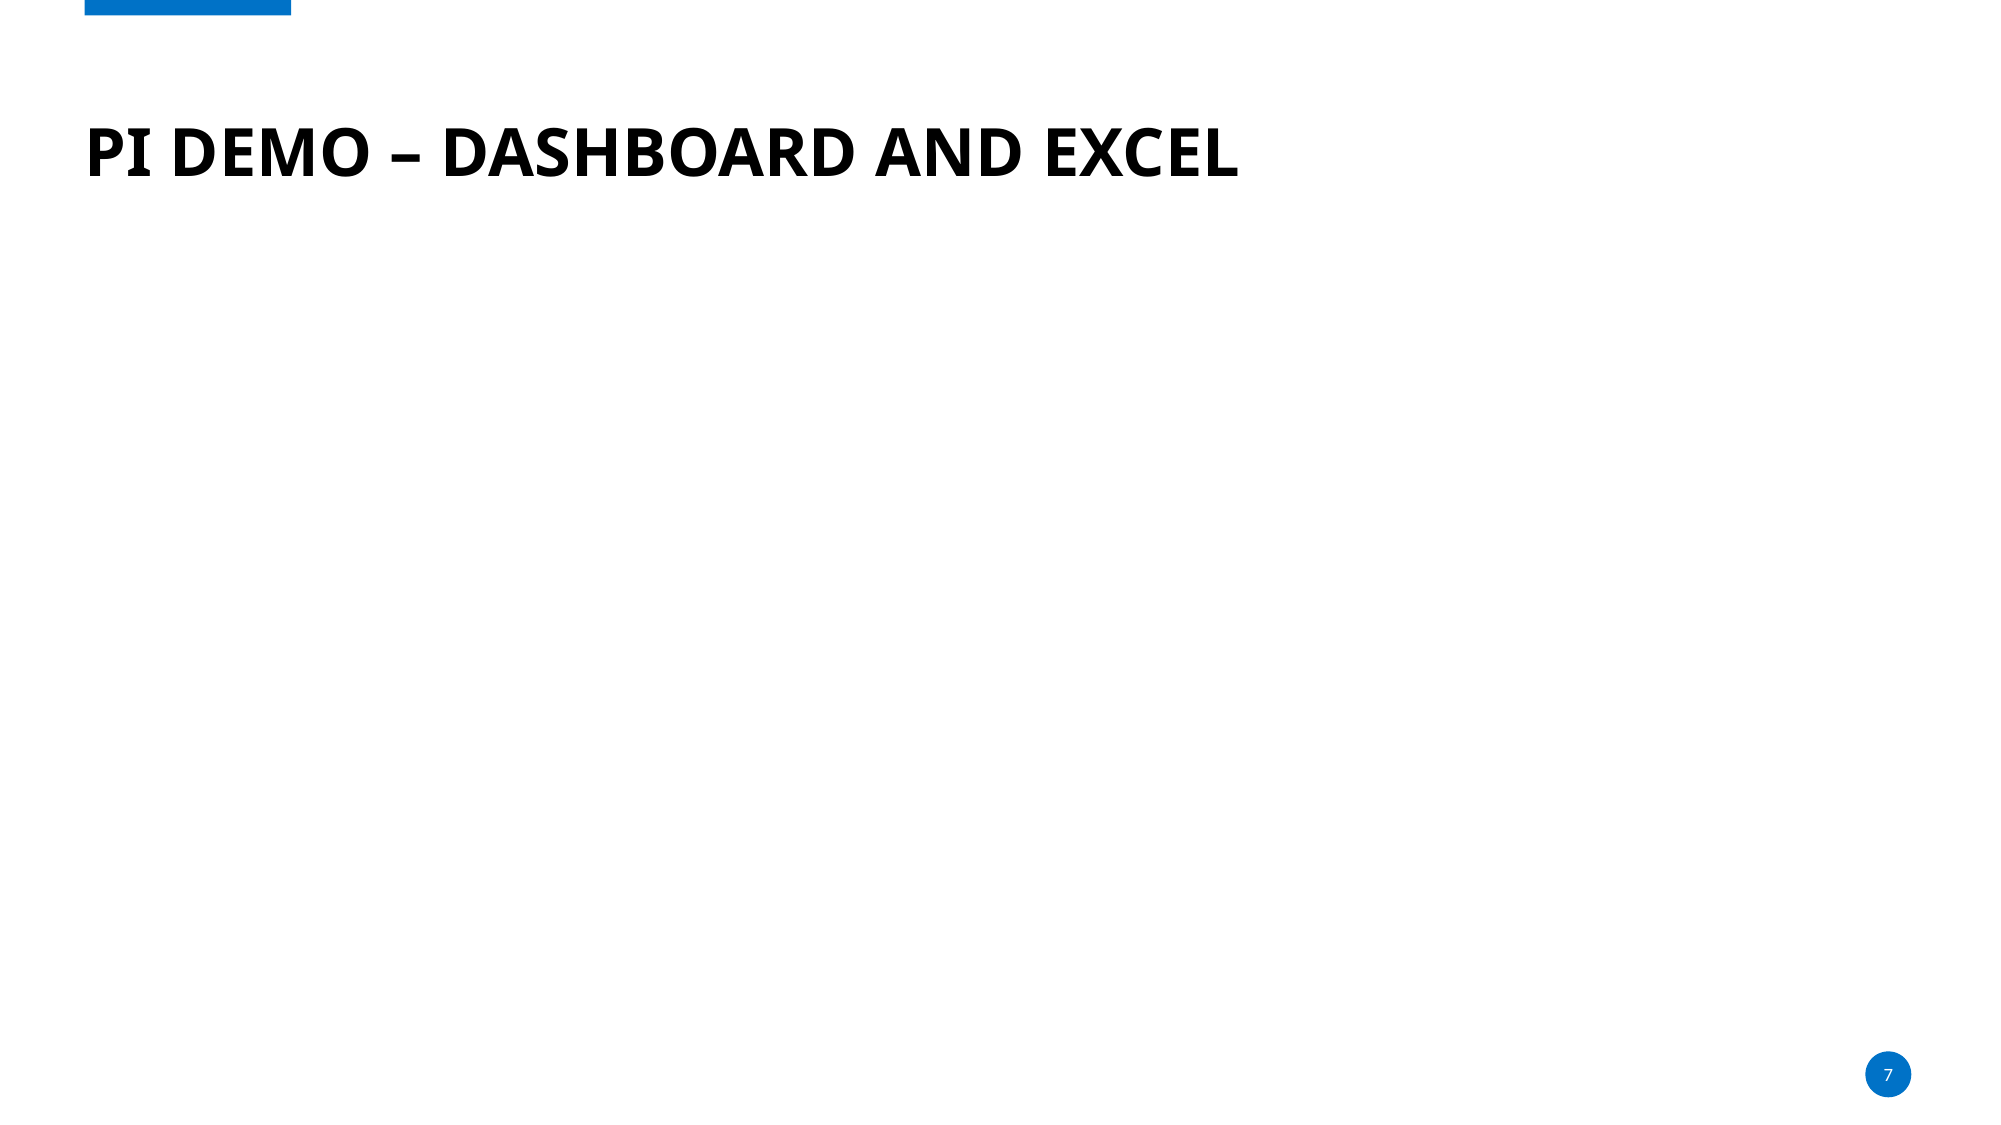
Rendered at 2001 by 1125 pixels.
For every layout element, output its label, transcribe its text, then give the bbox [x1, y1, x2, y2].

title PI Demo – dashboard and excel [84, 40, 1914, 192]
slide_number 7 [1864, 1059, 1913, 1090]
